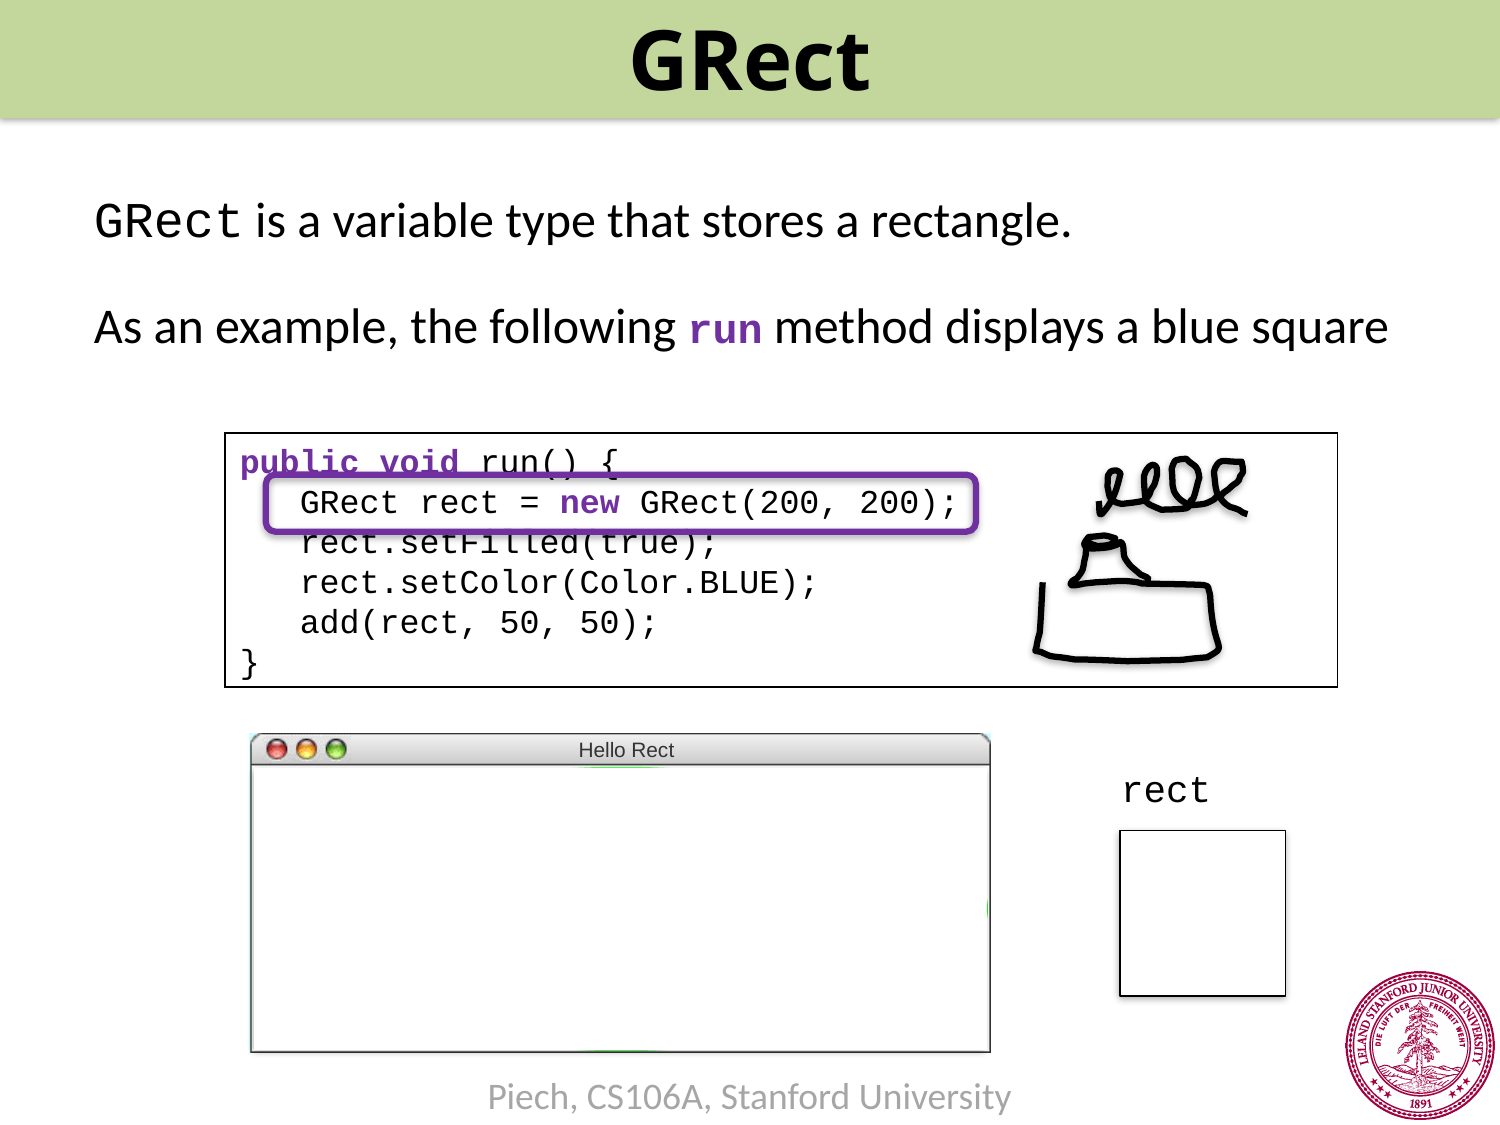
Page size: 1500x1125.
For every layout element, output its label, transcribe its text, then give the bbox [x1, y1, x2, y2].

text_box [1119, 830, 1286, 997]
text_box As an example, the following run method displays a blue square [79, 295, 1413, 386]
text_box public void run() { GRect rect = new GRect(200, 200); rect.setFilled(true); rect.setColor(Color.BLUE); add(rect, 50, 50); } [224, 432, 1338, 688]
text_box GRect [0, 0, 1500, 122]
text_box [1097, 457, 1248, 515]
text_box [1034, 534, 1220, 662]
text_box GRect is a variable type that stores a rectangle. [79, 189, 1413, 295]
picture [1345, 971, 1495, 1120]
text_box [249, 728, 992, 1053]
text_box [264, 473, 977, 533]
text_box rect [1106, 757, 1227, 818]
